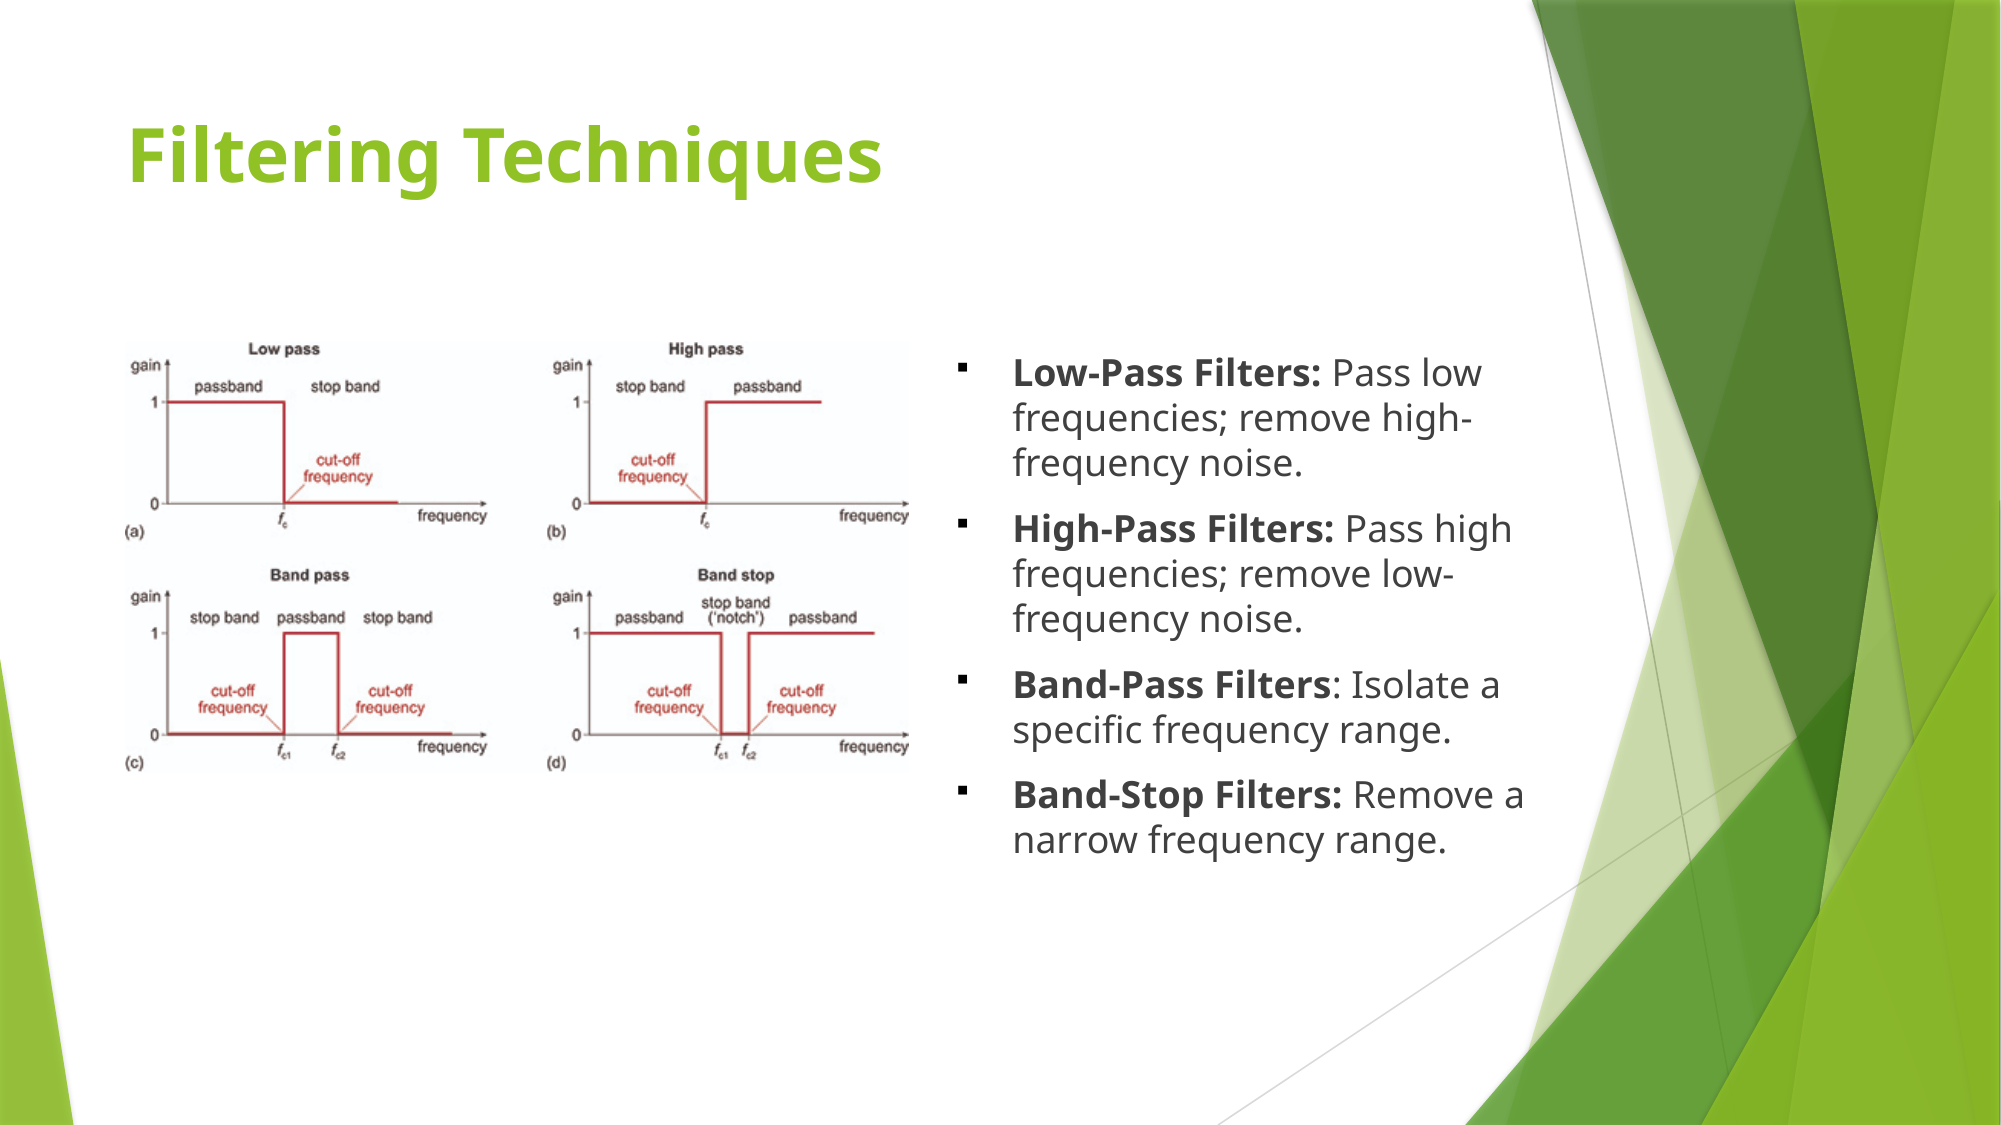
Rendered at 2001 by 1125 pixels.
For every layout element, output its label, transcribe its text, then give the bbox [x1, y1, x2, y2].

title Filtering Techniques [111, 99, 1522, 317]
picture [125, 340, 910, 773]
list Low-Pass Filters: Pass low frequencies; remove high-frequency noise. High-Pass Filters: Pass high frequencies; remove low-frequency noise. Band-Pass Filters: Isolate a specific frequency range. Band-Stop Filters: Remove a narrow frequency range. [940, 341, 1616, 900]
